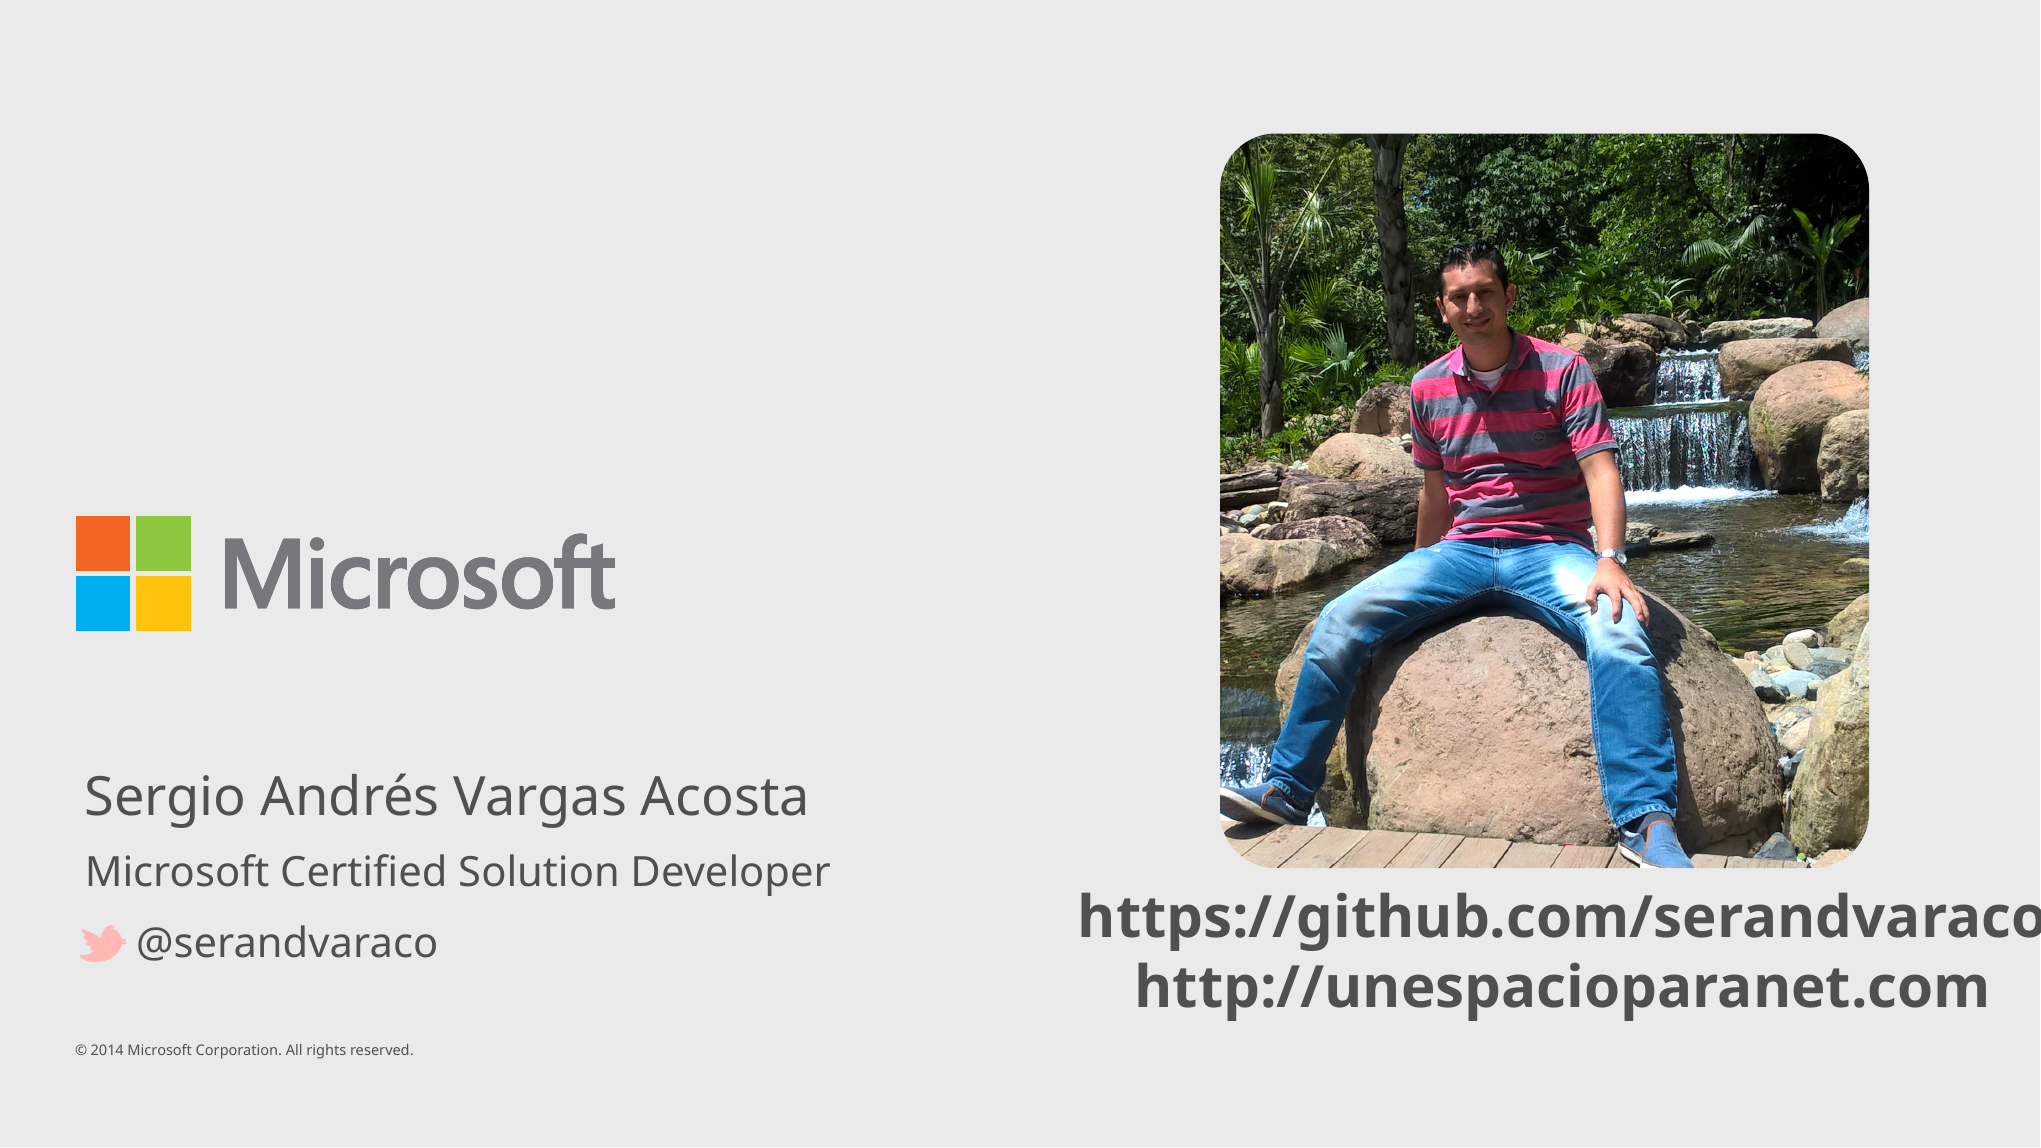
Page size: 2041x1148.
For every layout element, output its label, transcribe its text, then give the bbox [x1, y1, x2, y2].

text_box Sergio Andrés Vargas Acosta [69, 761, 1225, 837]
text_box https://github.com/serandvaraco http://unespacioparanet.com [1063, 871, 2041, 1027]
text_box @serandvaraco [121, 914, 508, 970]
picture [1176, 133, 1913, 869]
text_box Microsoft Certified Solution Developer [69, 843, 1658, 993]
picture [80, 922, 127, 963]
